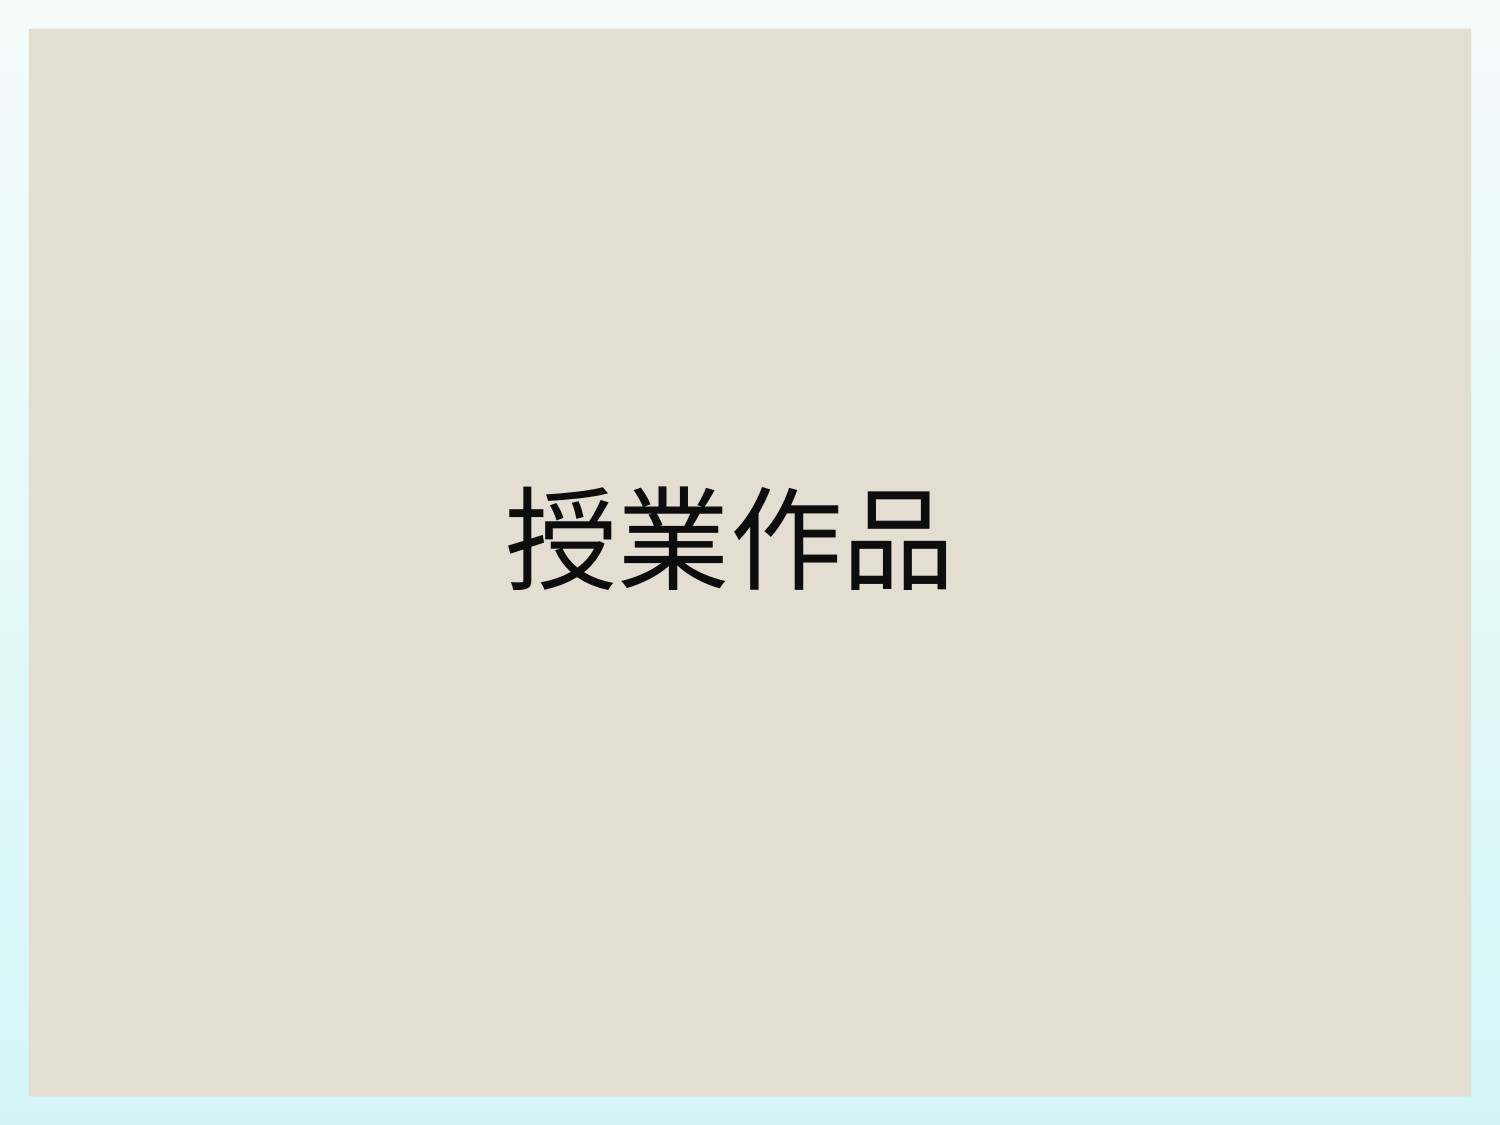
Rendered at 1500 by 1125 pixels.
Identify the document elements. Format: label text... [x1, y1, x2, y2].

title 授業作品 [490, 408, 1152, 681]
